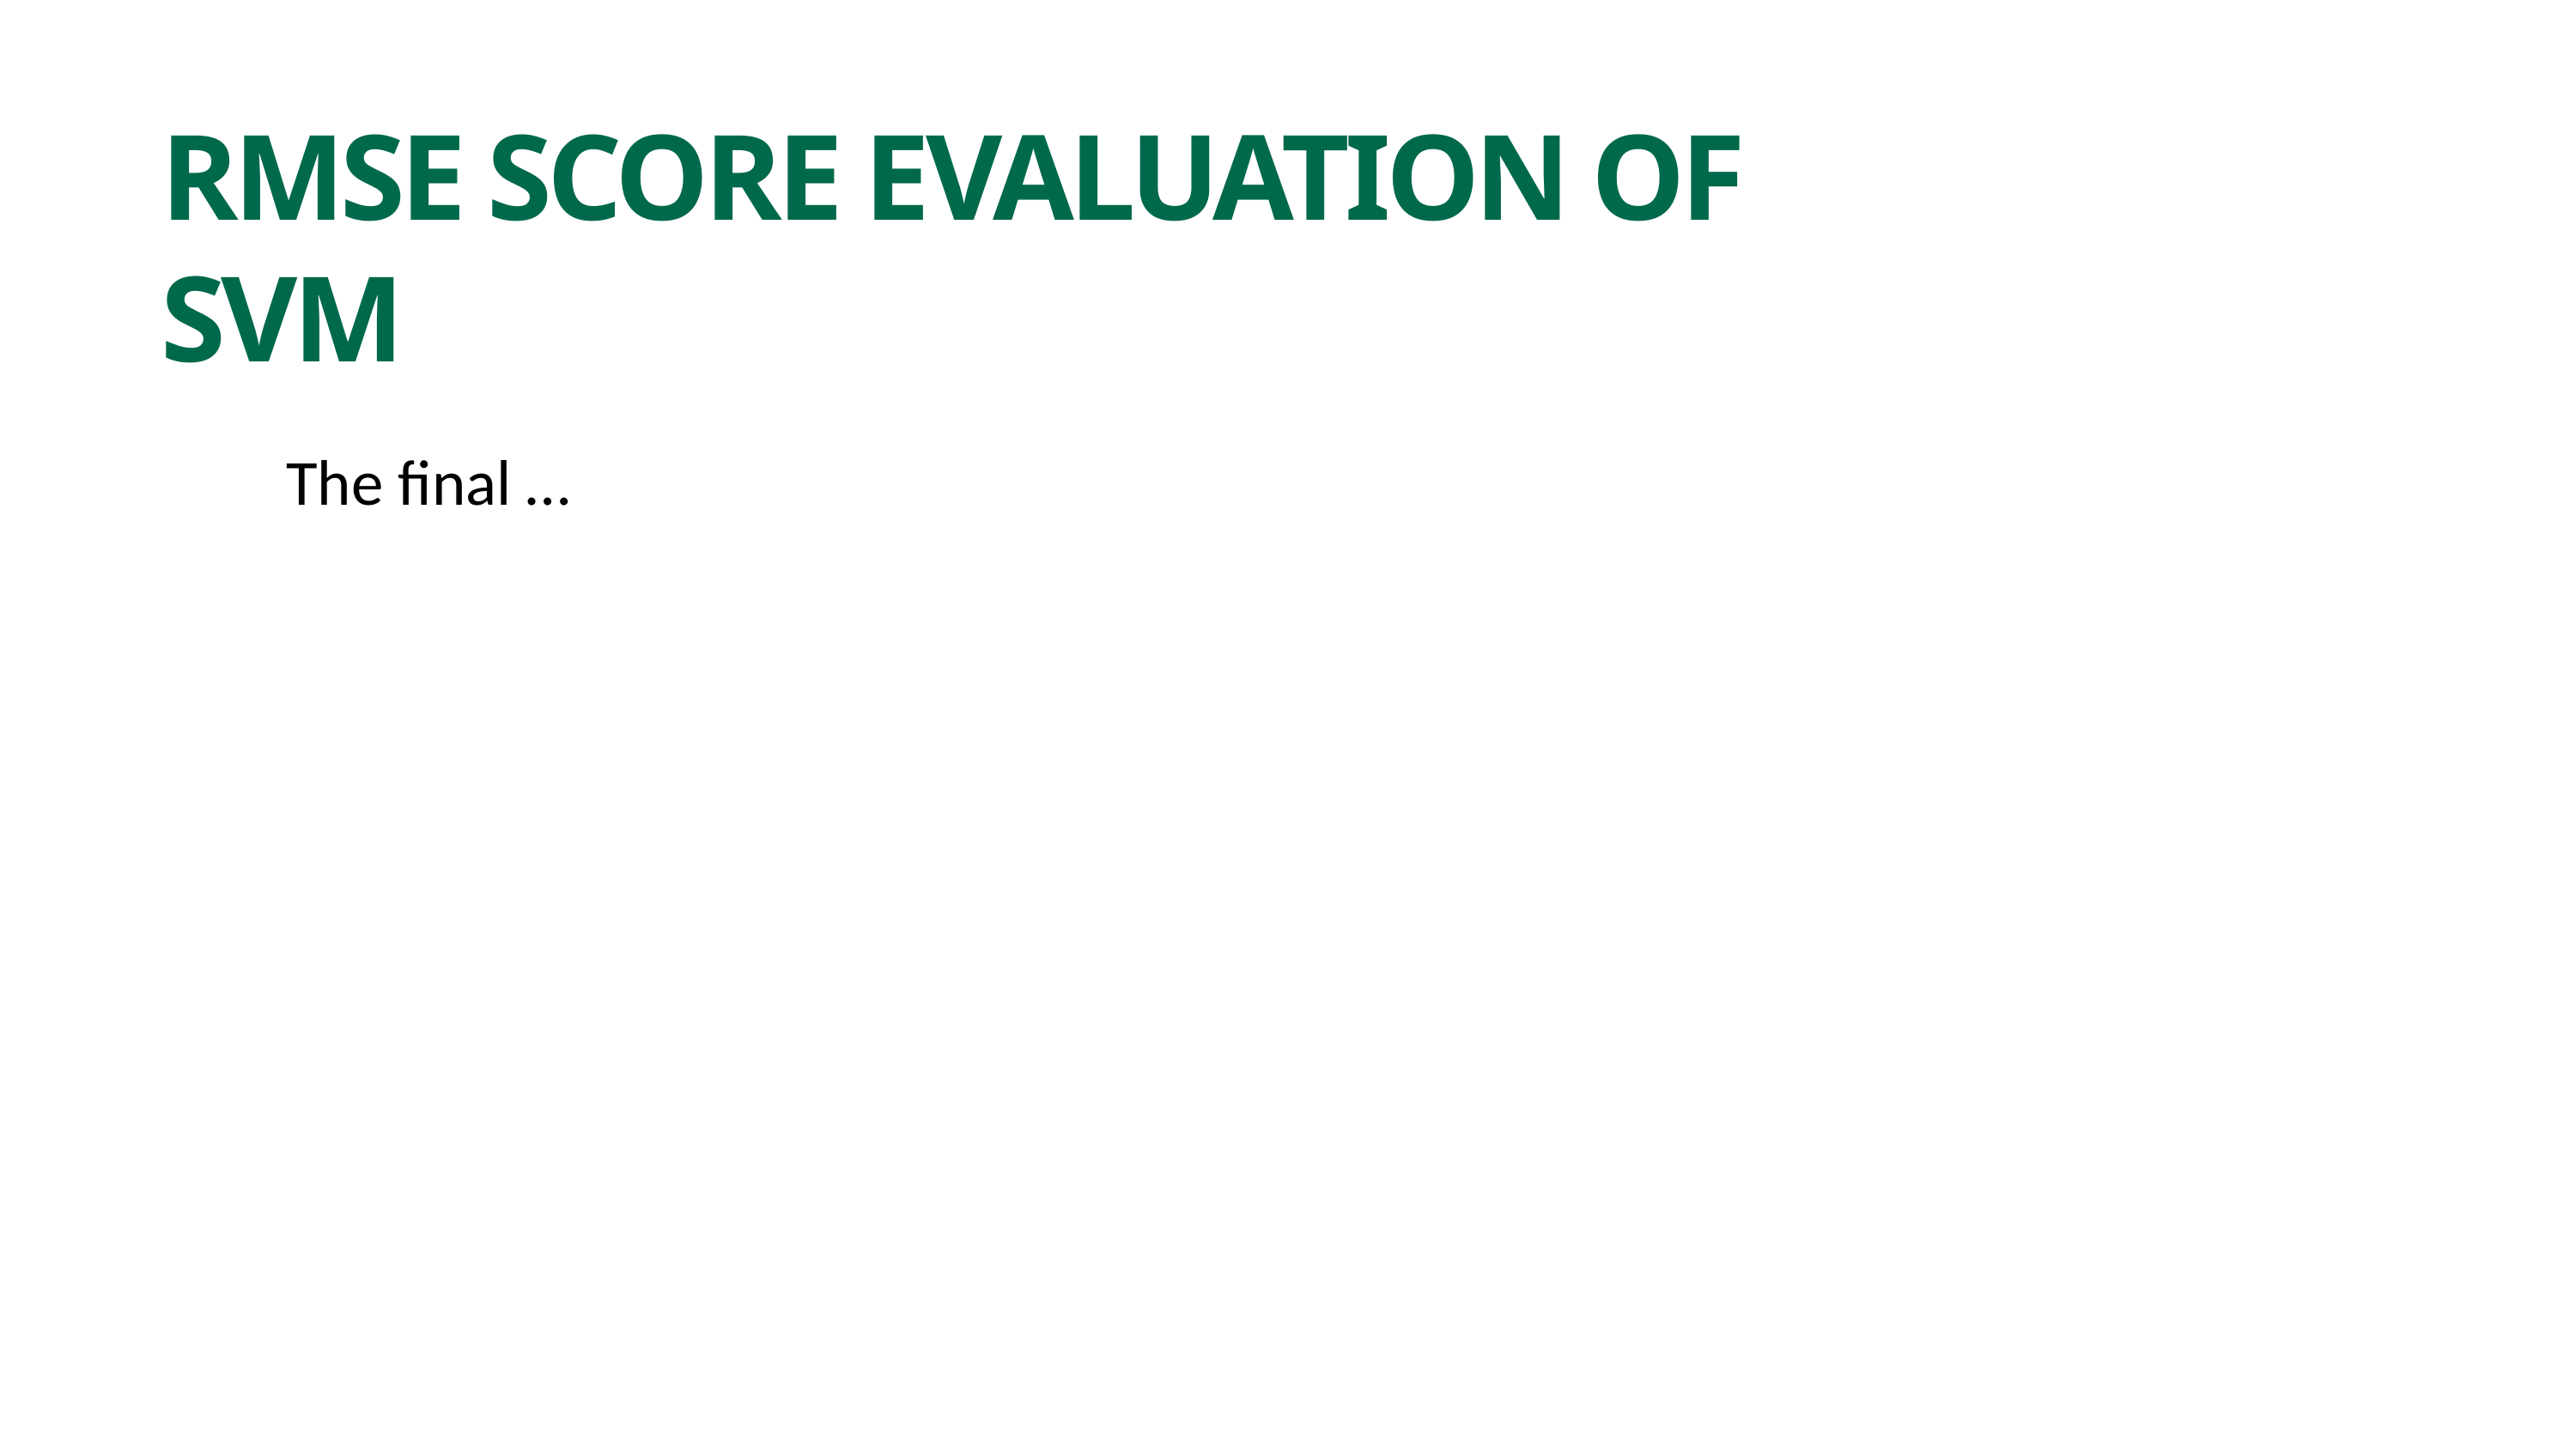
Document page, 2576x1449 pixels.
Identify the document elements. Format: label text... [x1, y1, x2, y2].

text_box RMSE SCORE EVALUATION OF SVM [161, 101, 2318, 385]
text_box The final … [273, 434, 2303, 524]
